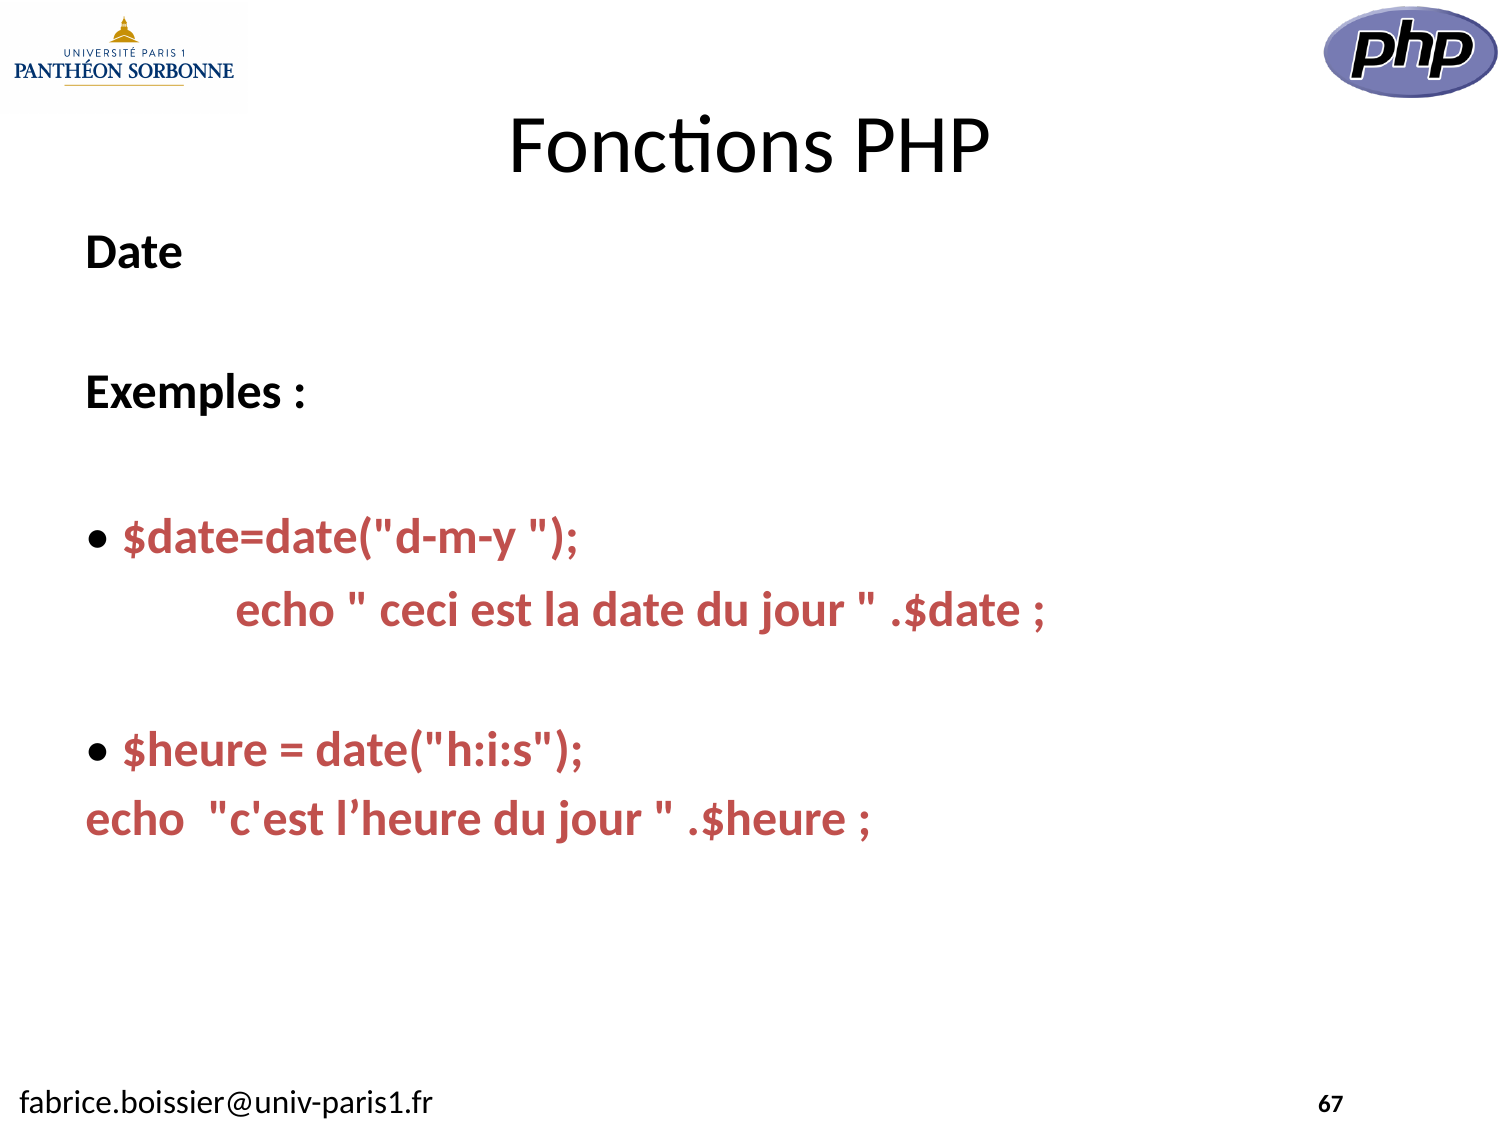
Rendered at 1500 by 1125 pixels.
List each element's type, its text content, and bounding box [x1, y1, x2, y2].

picture [1321, 0, 1500, 119]
title Fonctions PHP [75, 45, 1425, 210]
picture [0, 2, 248, 114]
slide_number 67 [1156, 1072, 1500, 1125]
list Date Exemples : • $date=date("d-m-y "); echo " ceci est la date du jour " .$date ; • $heure = date("h:i:s"); echo "c'est l’heure du jour " .$heure ; [70, 210, 1471, 1094]
